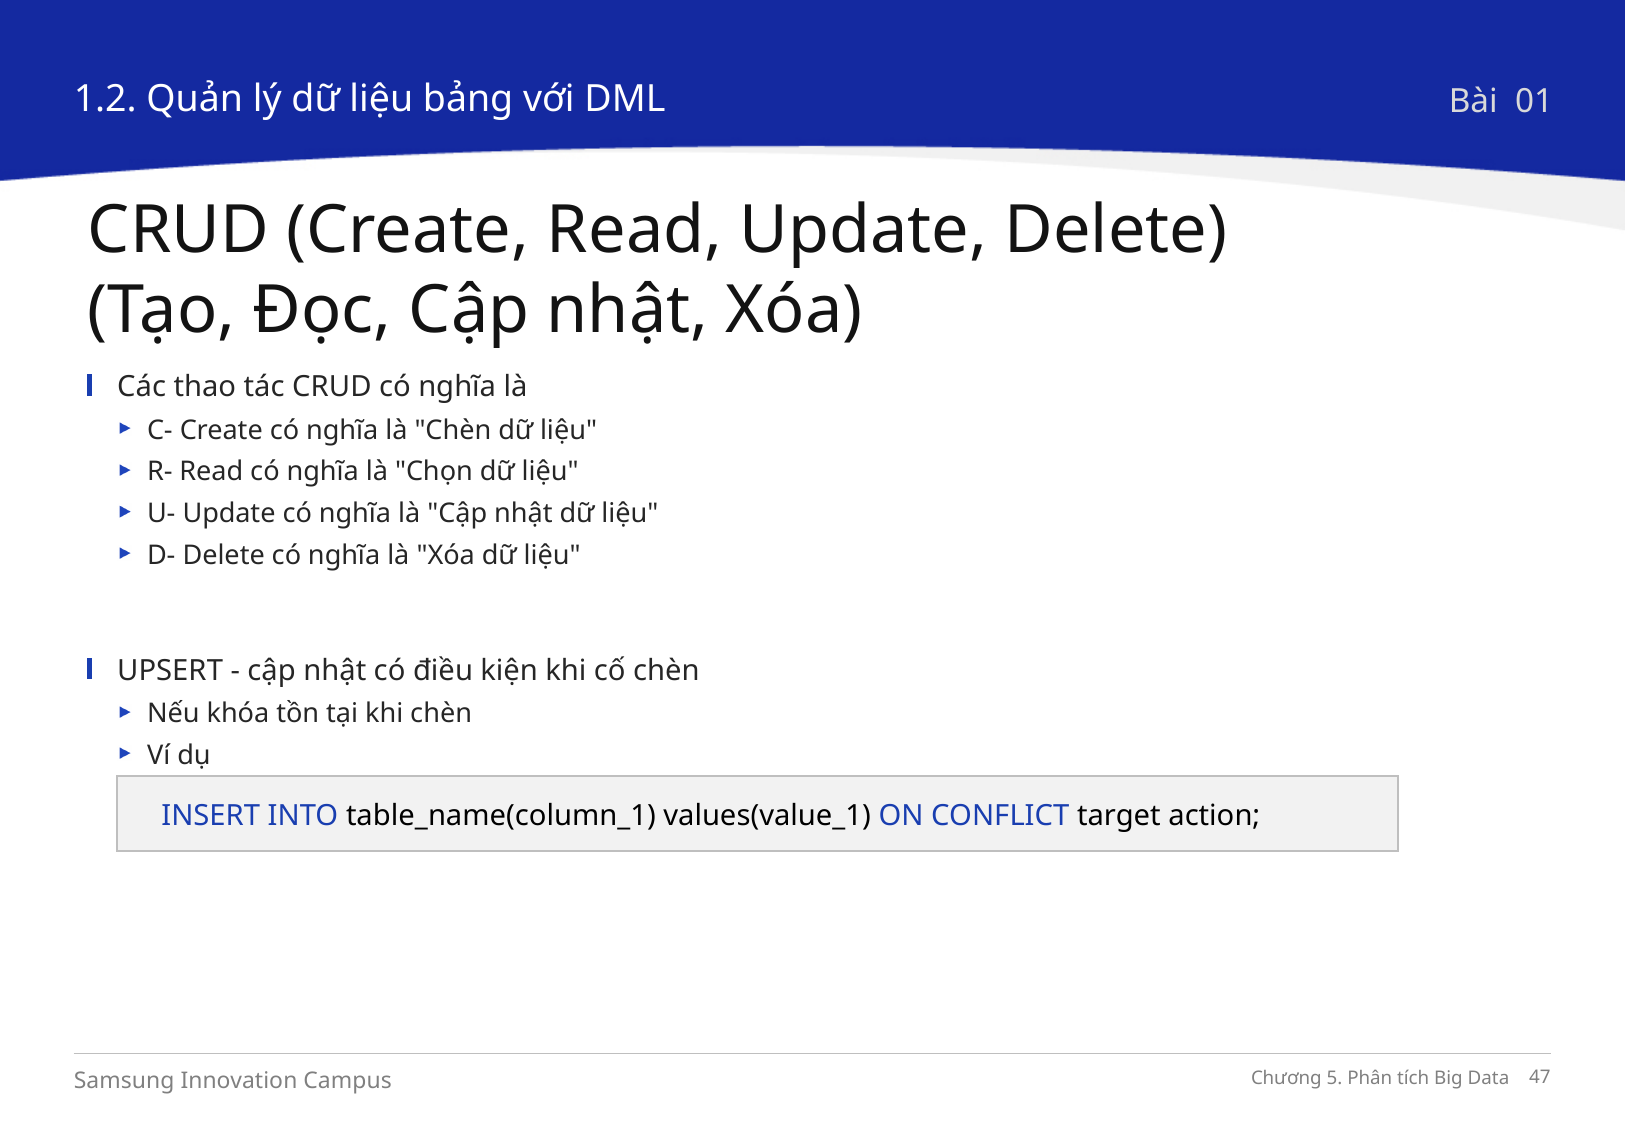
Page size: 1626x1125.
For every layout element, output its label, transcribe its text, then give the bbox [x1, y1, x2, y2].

list Bài 01 [1423, 79, 1554, 120]
picture [0, 0, 1625, 1125]
list CRUD (Create, Read, Update, Delete) (Tạo, Đọc, Cập nhật, Xóa) [87, 225, 1531, 307]
list Các thao tác CRUD có nghĩa là C- Create có nghĩa là "Chèn dữ liệu" R- Read có nghĩa là "Chọn dữ liệu" U- Update có nghĩa là "Cập nhật dữ liệu" D- Delete có nghĩa là "Xóa dữ liệu" UPSERT - cập nhật có điều kiện khi cố chèn Nếu khóa tồn tại khi chèn Ví dụ [87, 365, 1531, 516]
text_box INSERT INTO table_name(column_1) values(value_1) ON CONFLICT target action; [116, 775, 1399, 852]
list 1.2. Quản lý dữ liệu bảng với DML [73, 73, 1396, 119]
